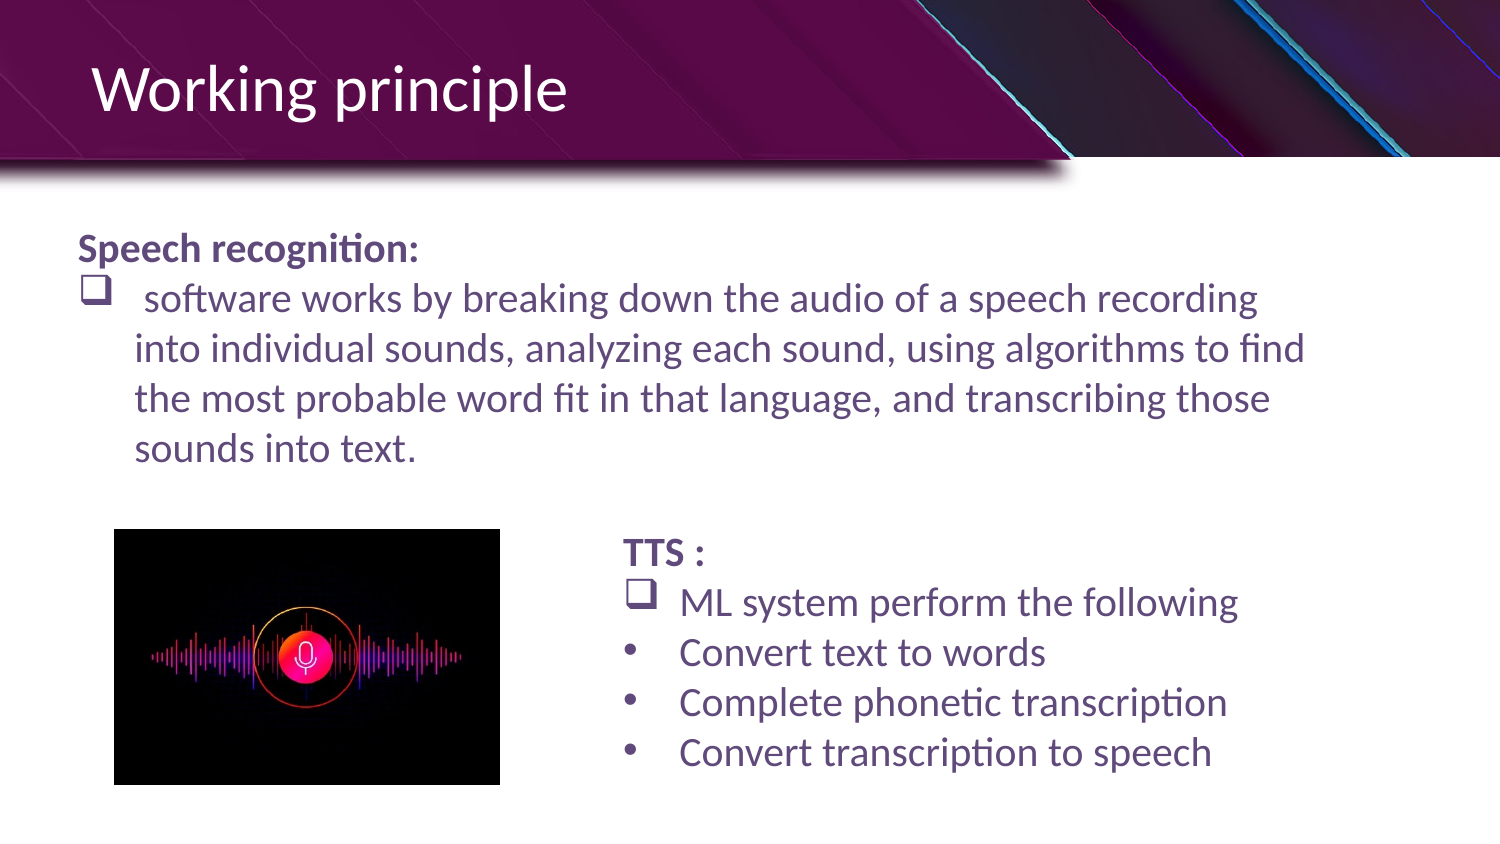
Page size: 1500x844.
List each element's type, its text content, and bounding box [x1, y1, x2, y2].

title Working principle [0, 41, 661, 130]
text_box TTS : ML system perform the following Convert text to words Complete phonetic transcription Convert transcription to speech [608, 516, 1385, 782]
picture [0, 0, 1500, 844]
text_box Speech recognition: software works by breaking down the audio of a speech recording into individual sounds, analyzing each sound, using algorithms to find the most probable word fit in that language, and transcribing those sounds into text. [63, 213, 1337, 479]
